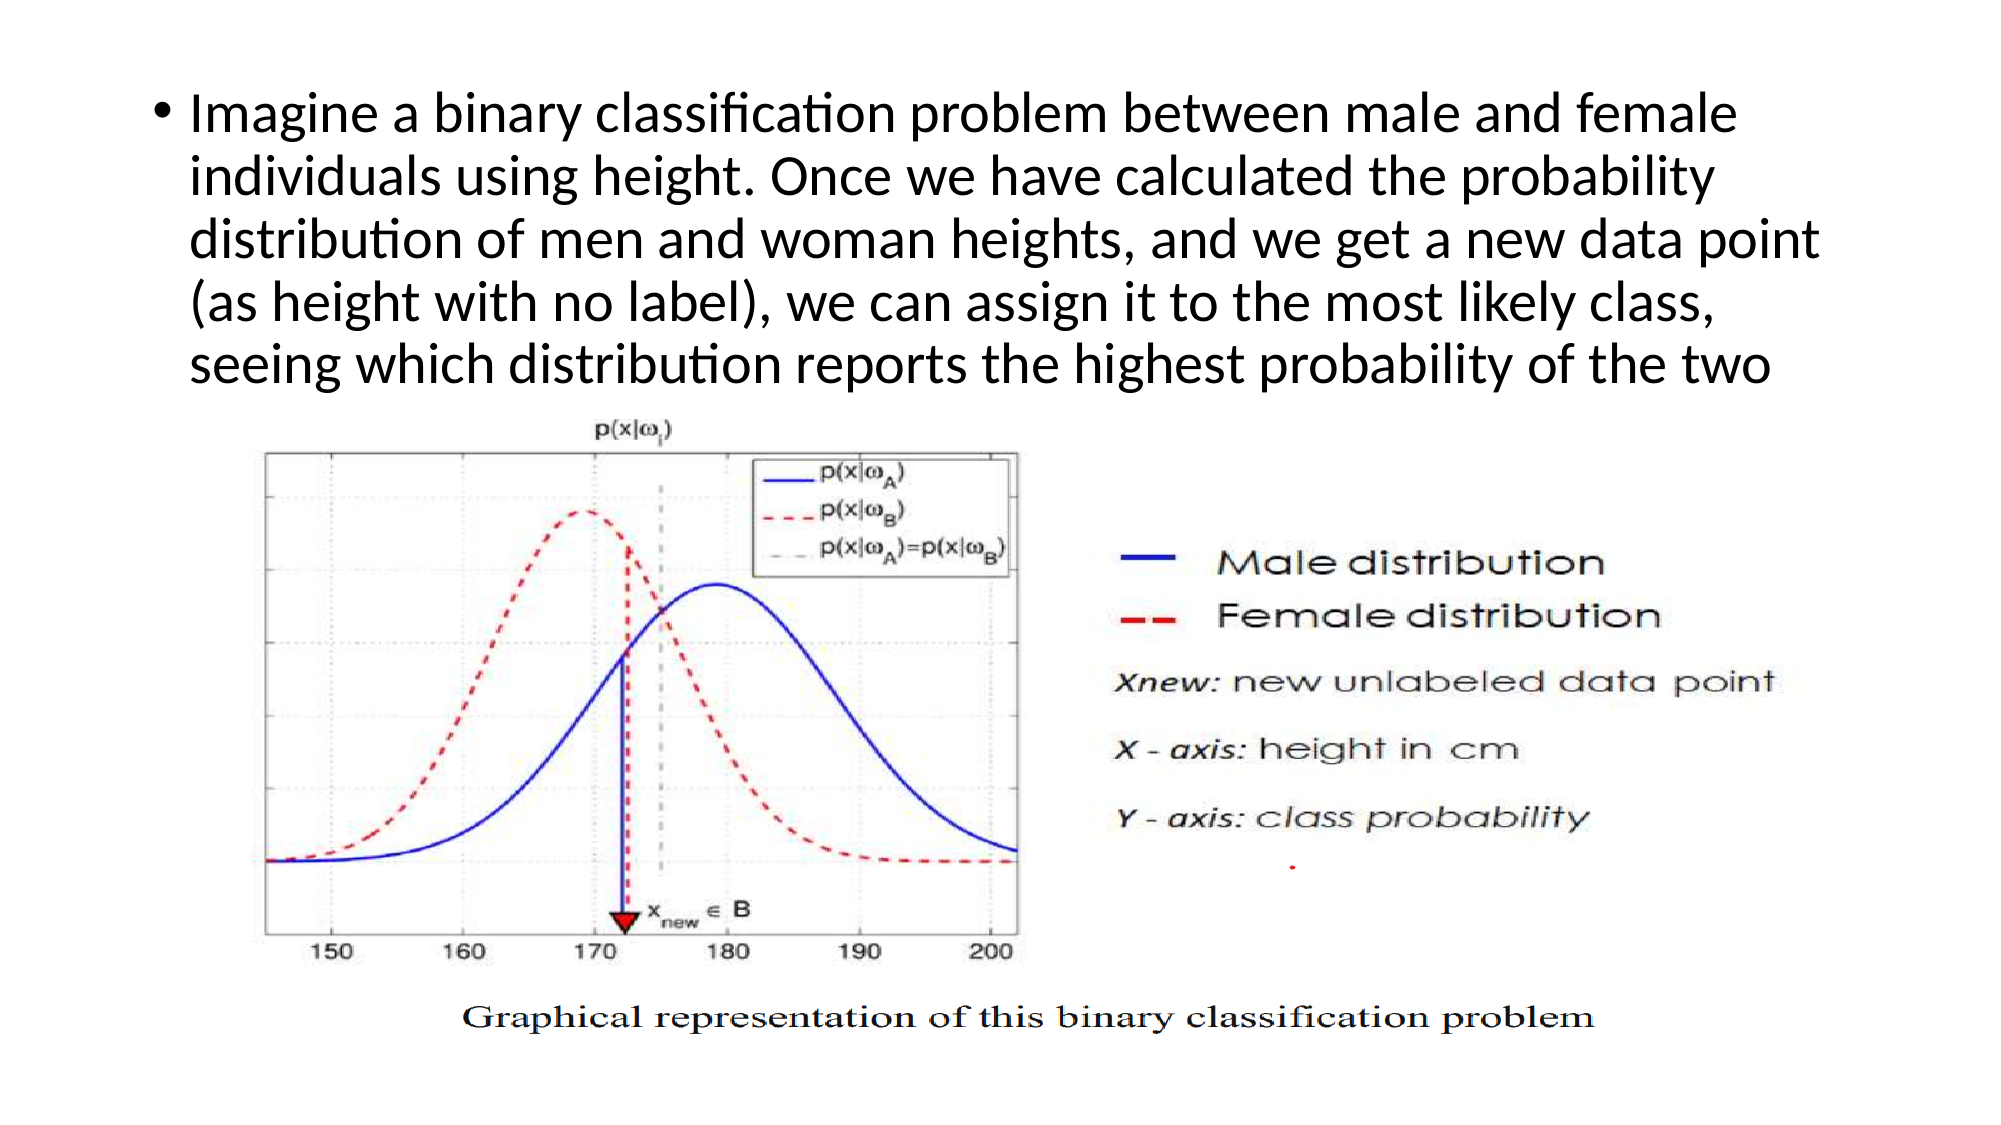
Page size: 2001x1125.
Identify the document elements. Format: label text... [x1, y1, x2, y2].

list Imagine a binary classification problem between male and female individuals using height. Once we have calculated the probability distribution of men and woman heights, and we get a new data point (as height with no label), we can assign it to the most likely class, seeing which distribution reports the highest probability of the two [137, 74, 1863, 1014]
picture [244, 419, 1806, 1082]
